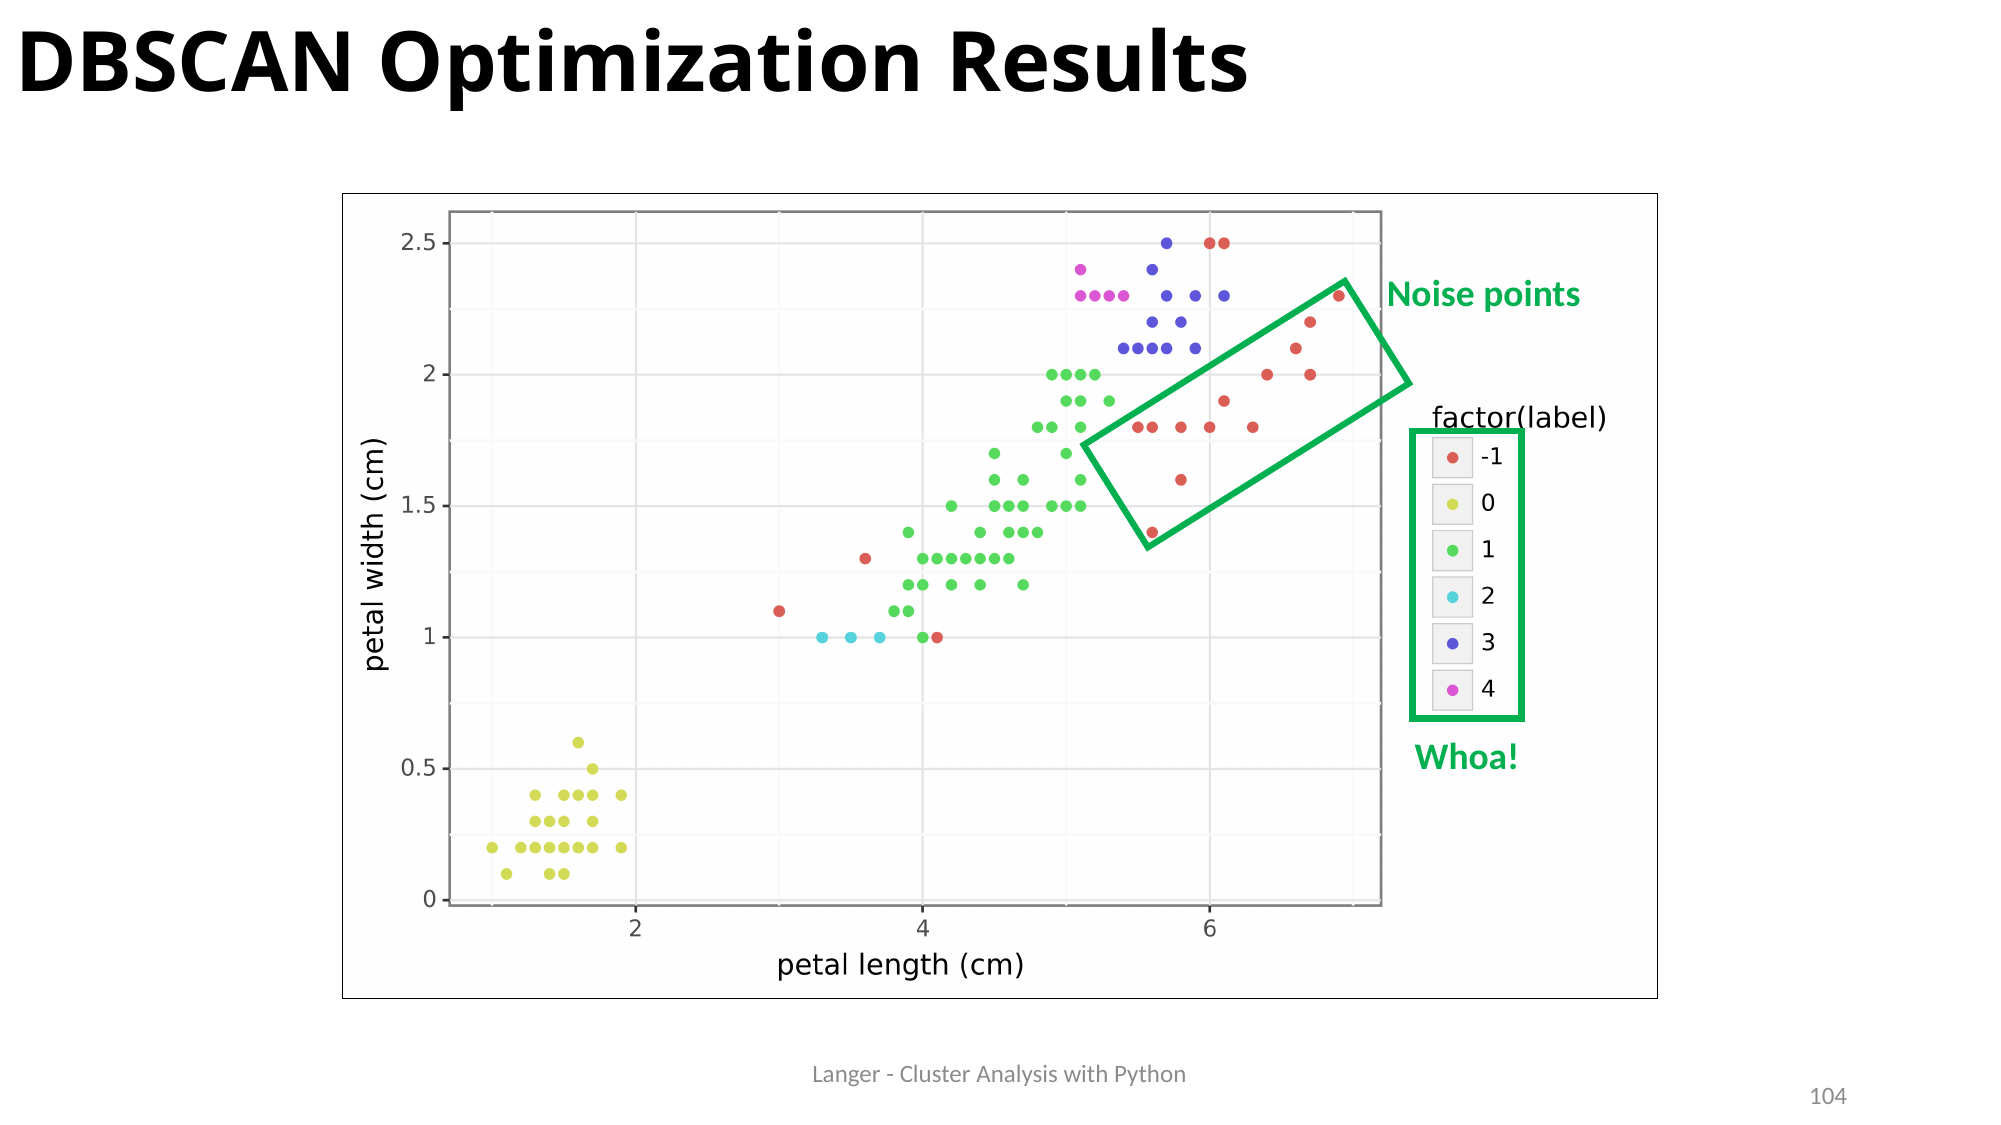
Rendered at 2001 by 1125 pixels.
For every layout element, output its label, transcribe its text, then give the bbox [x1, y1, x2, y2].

title DBSCAN Optimization Results [0, 3, 1597, 128]
picture [342, 193, 1658, 999]
slide_number 104 [1412, 1064, 1863, 1125]
footer Langer - Cluster Analysis with Python [662, 1042, 1338, 1103]
